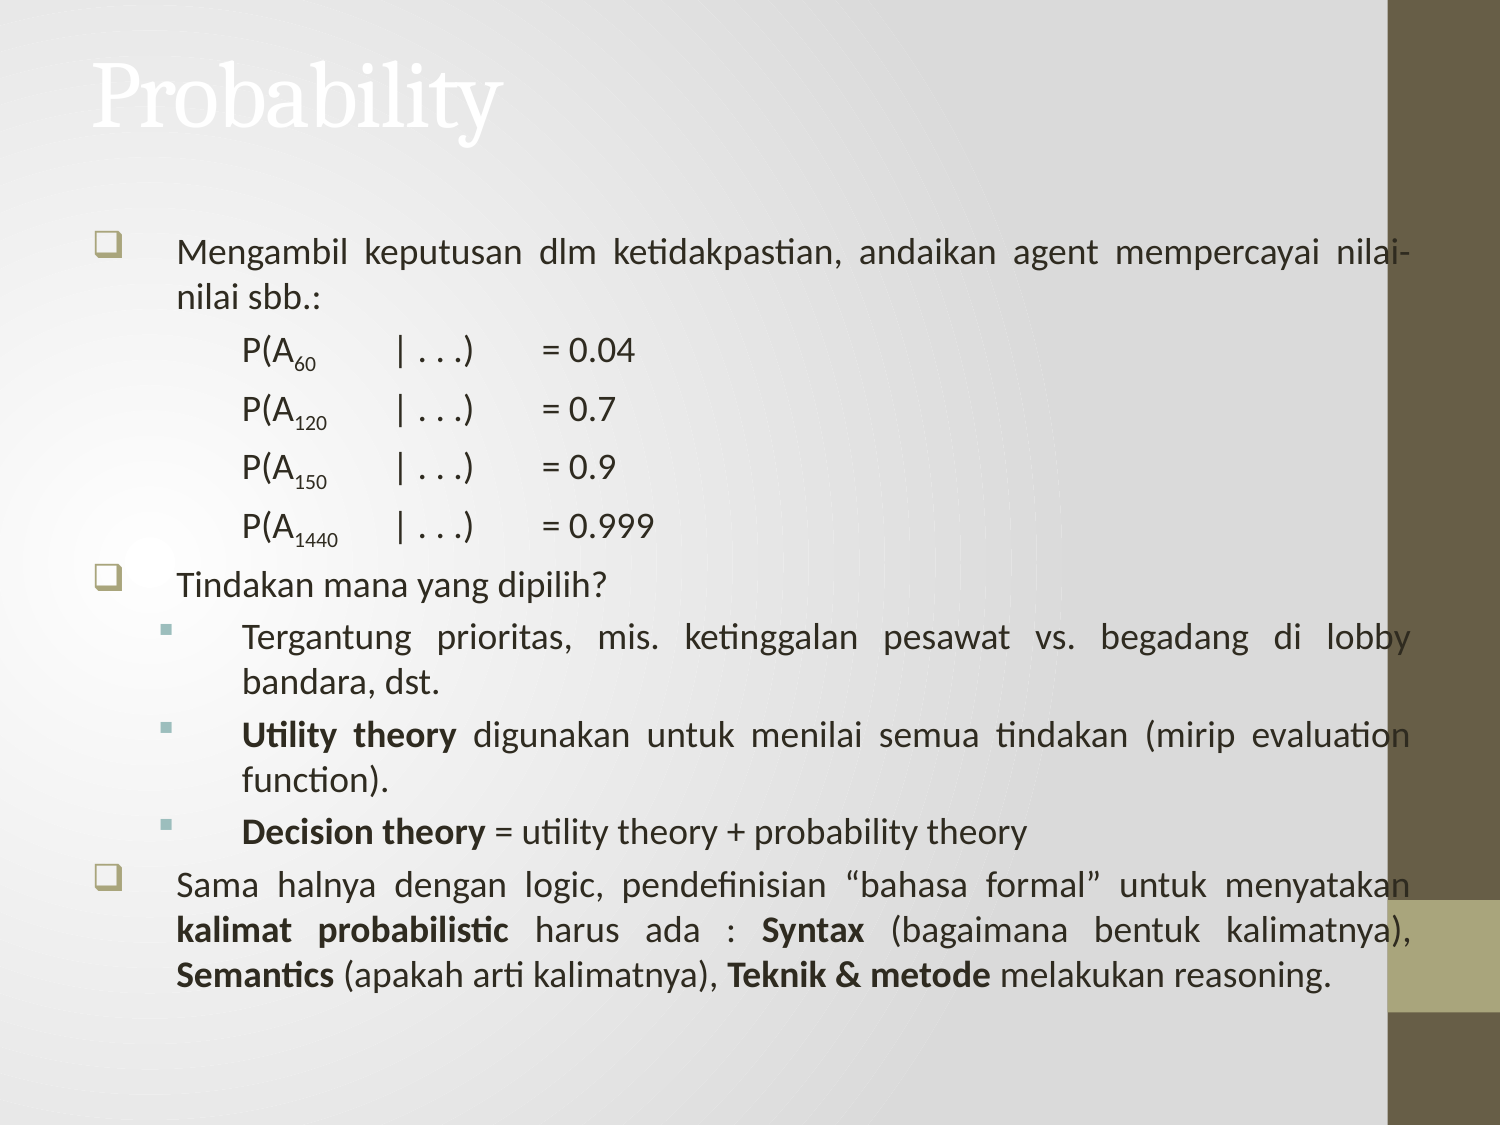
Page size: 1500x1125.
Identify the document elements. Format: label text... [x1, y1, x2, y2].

title Probability [75, 0, 1425, 184]
list Mengambil keputusan dlm ketidakpastian, andaikan agent mempercayai nilai-nilai sbb.: P(A60 | . . .) = 0.04 P(A120 | . . .) = 0.7 P(A150 | . . .) = 0.9 P(A1440 | . . .) = 0.999 Tindakan mana yang dipilih? Tergantung prioritas, mis. ketinggalan pesawat vs. begadang di lobby bandara, dst. Utility theory digunakan untuk menilai semua tindakan (mirip evaluation function). Decision theory = utility theory + probability theory Sama halnya dengan logic, pendefinisian “bahasa formal” untuk menyatakan kalimat probabilistic harus ada : Syntax (bagaimana bentuk kalimatnya), Semantics (apakah arti kalimatnya), Teknik & metode melakukan reasoning. [76, 220, 1427, 1071]
